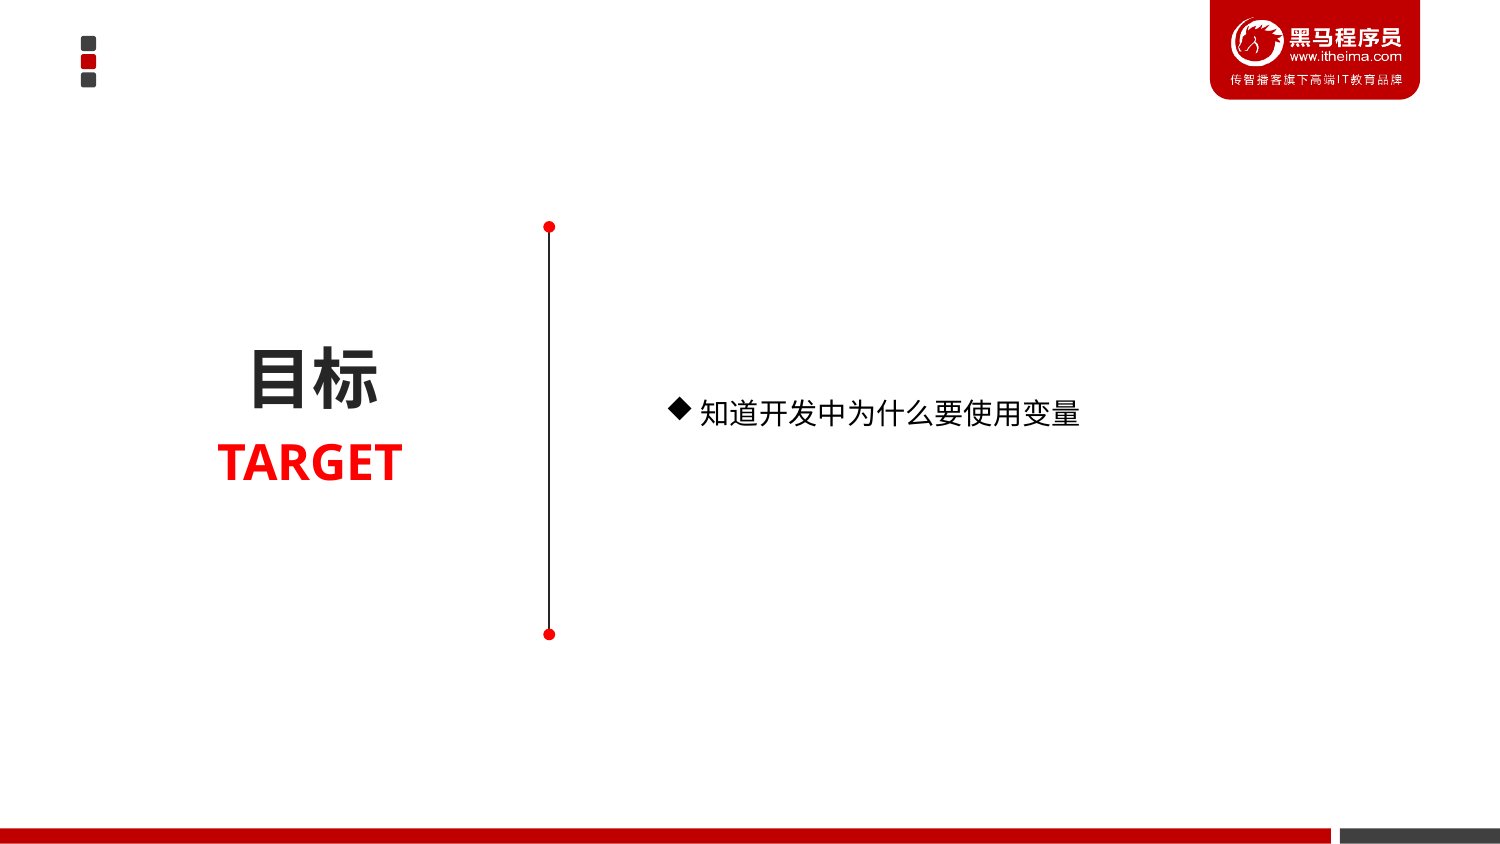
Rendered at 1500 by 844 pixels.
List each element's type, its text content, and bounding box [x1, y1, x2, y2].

picture [1212, 8, 1421, 94]
text_box 知道开发中为什么要使用变量 [650, 352, 1096, 438]
text_box [541, 219, 558, 234]
text_box 目标 [171, 315, 454, 449]
text_box [541, 628, 558, 643]
text_box TARGET [206, 422, 544, 507]
